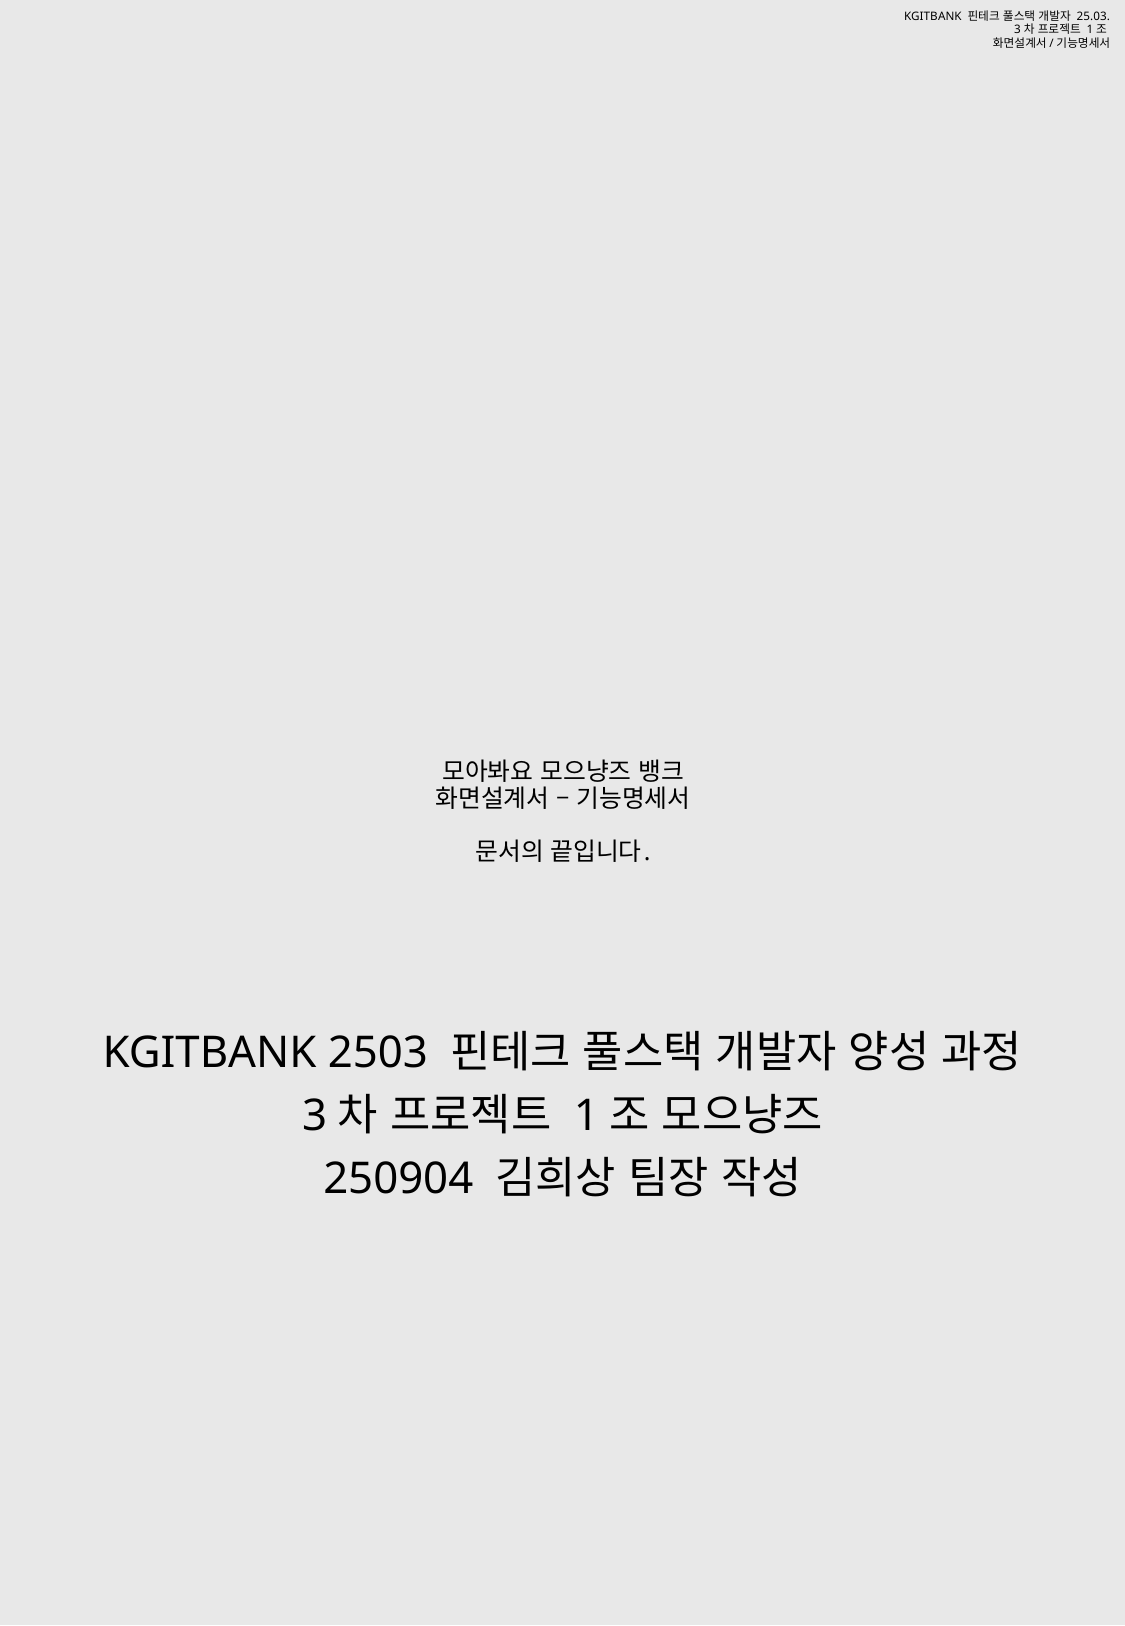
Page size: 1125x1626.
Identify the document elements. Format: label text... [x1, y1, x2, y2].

title 모아봐요 모으냥즈 뱅크 화면설계서 – 기능명세서 문서의 끝입니다. [192, 751, 935, 843]
list KGITBANK 2503 핀테크 풀스택 개발자 양성 과정 3차 프로젝트 1조 모으냥즈 250904 김희상 팀장 작성 [81, 843, 1044, 1388]
